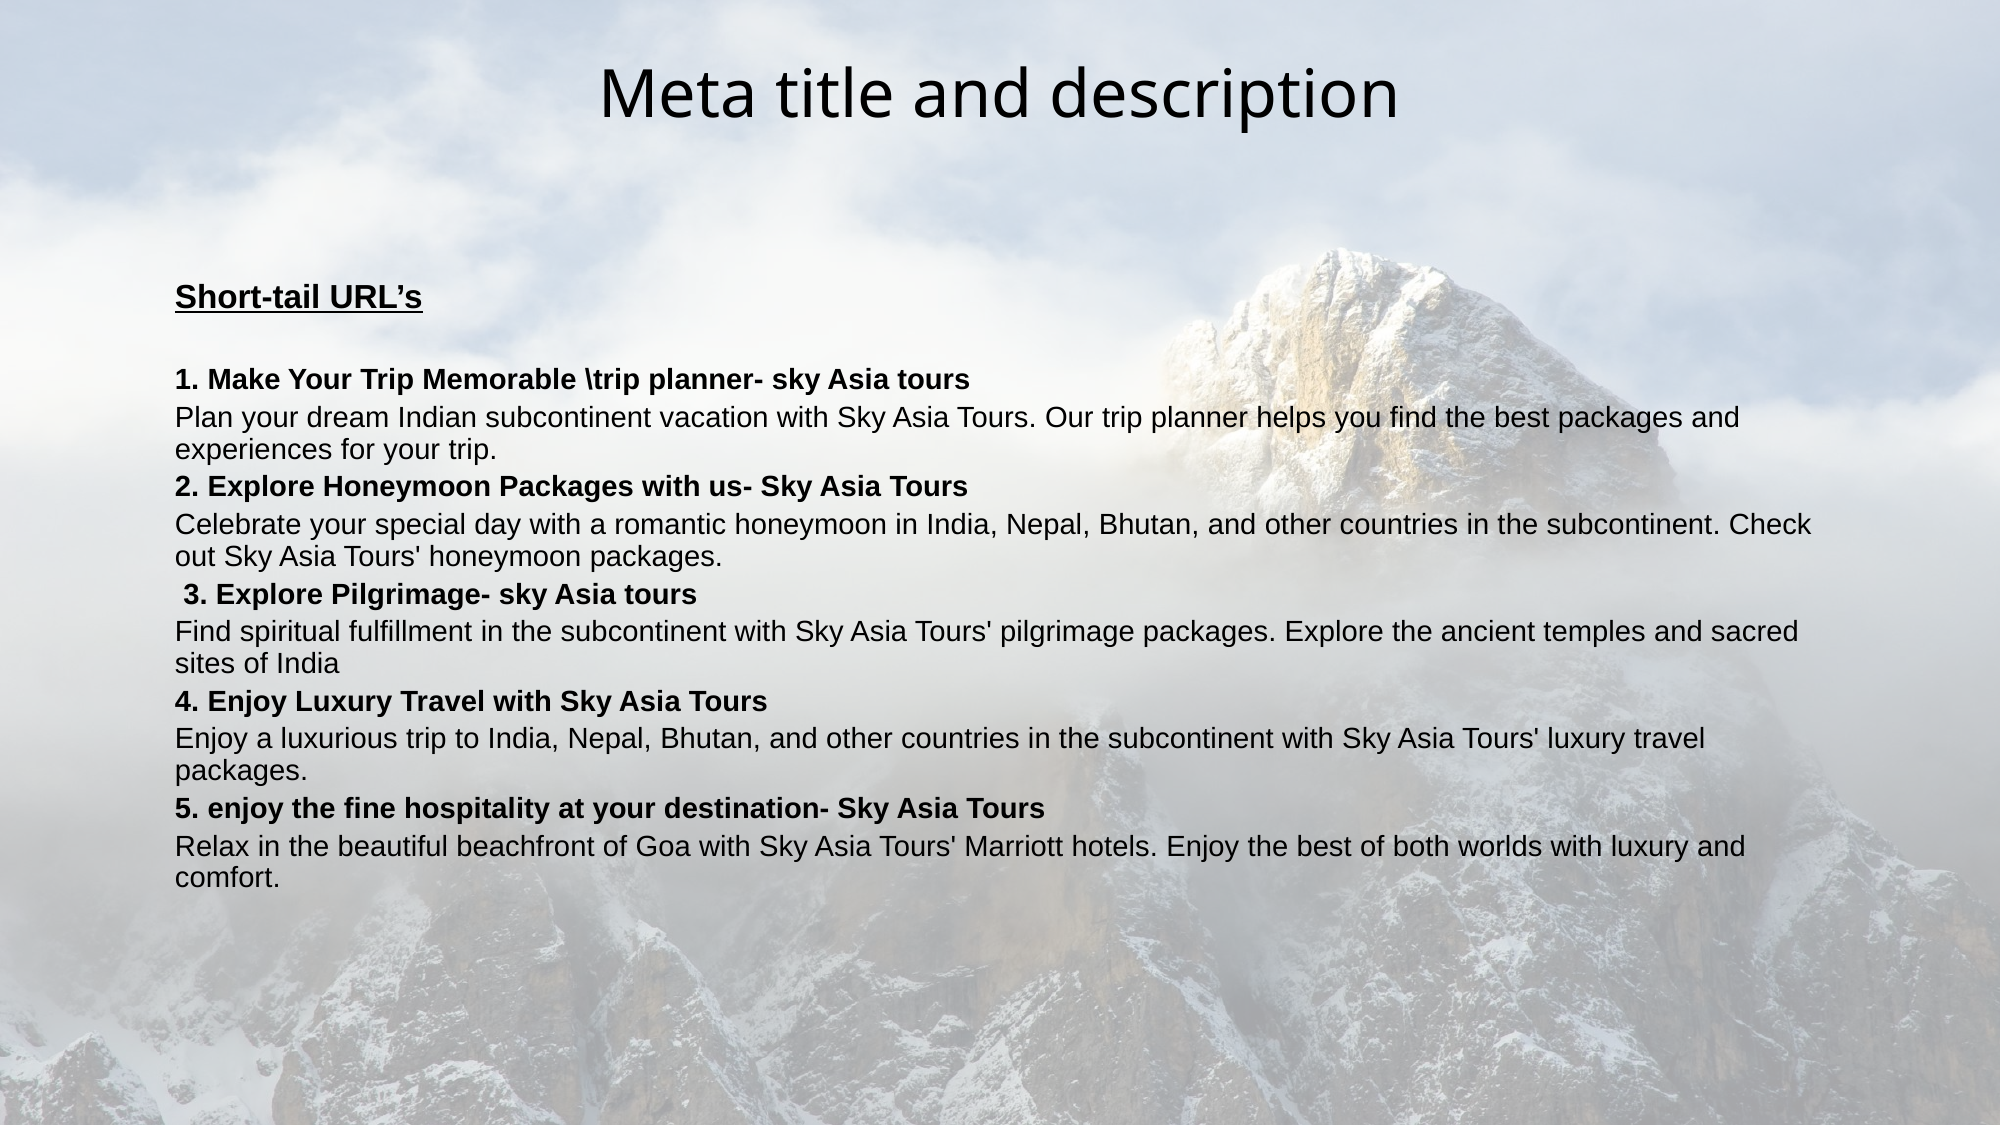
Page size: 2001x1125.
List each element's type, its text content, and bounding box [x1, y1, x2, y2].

title Meta title and description [69, 59, 1930, 213]
list Short-tail URL’s 1. Make Your Trip Memorable \trip planner- sky Asia tours Plan your dream Indian subcontinent vacation with Sky Asia Tours. Our trip planner helps you find the best packages and experiences for your trip. 2. Explore Honeymoon Packages with us- Sky Asia Tours Celebrate your special day with a romantic honeymoon in India, Nepal, Bhutan, and other countries in the subcontinent. Check out Sky Asia Tours' honeymoon packages. 3. Explore Pilgrimage- sky Asia tours Find spiritual fulfillment in the subcontinent with Sky Asia Tours' pilgrimage packages. Explore the ancient temples and sacred sites of India 4. Enjoy Luxury Travel with Sky Asia Tours Enjoy a luxurious trip to India, Nepal, Bhutan, and other countries in the subcontinent with Sky Asia Tours' luxury travel packages. 5. enjoy the fine hospitality at your destination- Sky Asia Tours Relax in the beautiful beachfront of Goa with Sky Asia Tours' Marriott hotels. Enjoy the best of both worlds with luxury and comfort. [174, 280, 1825, 974]
